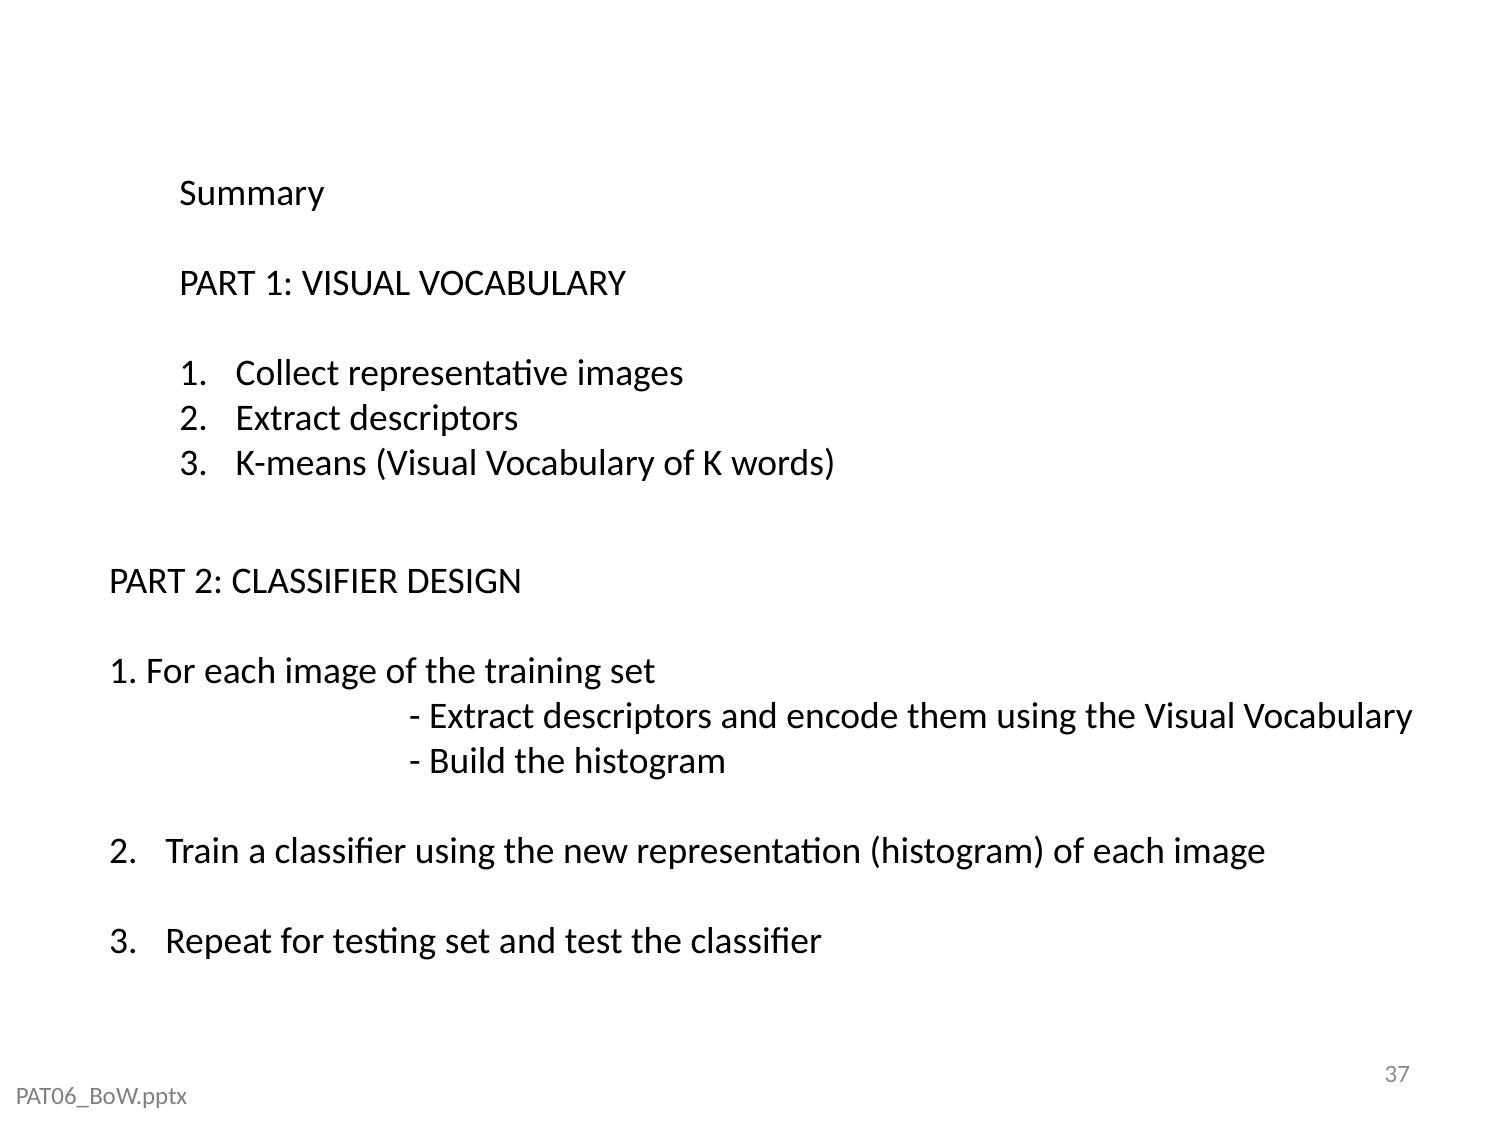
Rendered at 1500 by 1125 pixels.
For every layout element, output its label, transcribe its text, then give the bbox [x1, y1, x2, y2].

text_box PAT06_BoW.pptx [1, 1072, 203, 1118]
slide_number 37 [1074, 1042, 1425, 1103]
text_box Summary PART 1: VISUAL VOCABULARY Collect representative images Extract descriptors K-means (Visual Vocabulary of K words) [164, 160, 851, 491]
text_box PART 2: CLASSIFIER DESIGN 1. For each image of the training set - Extract descriptors and encode them using the Visual Vocabulary - Build the histogram Train a classifier using the new representation (histogram) of each image Repeat for testing set and test the classifier [94, 548, 1429, 1014]
